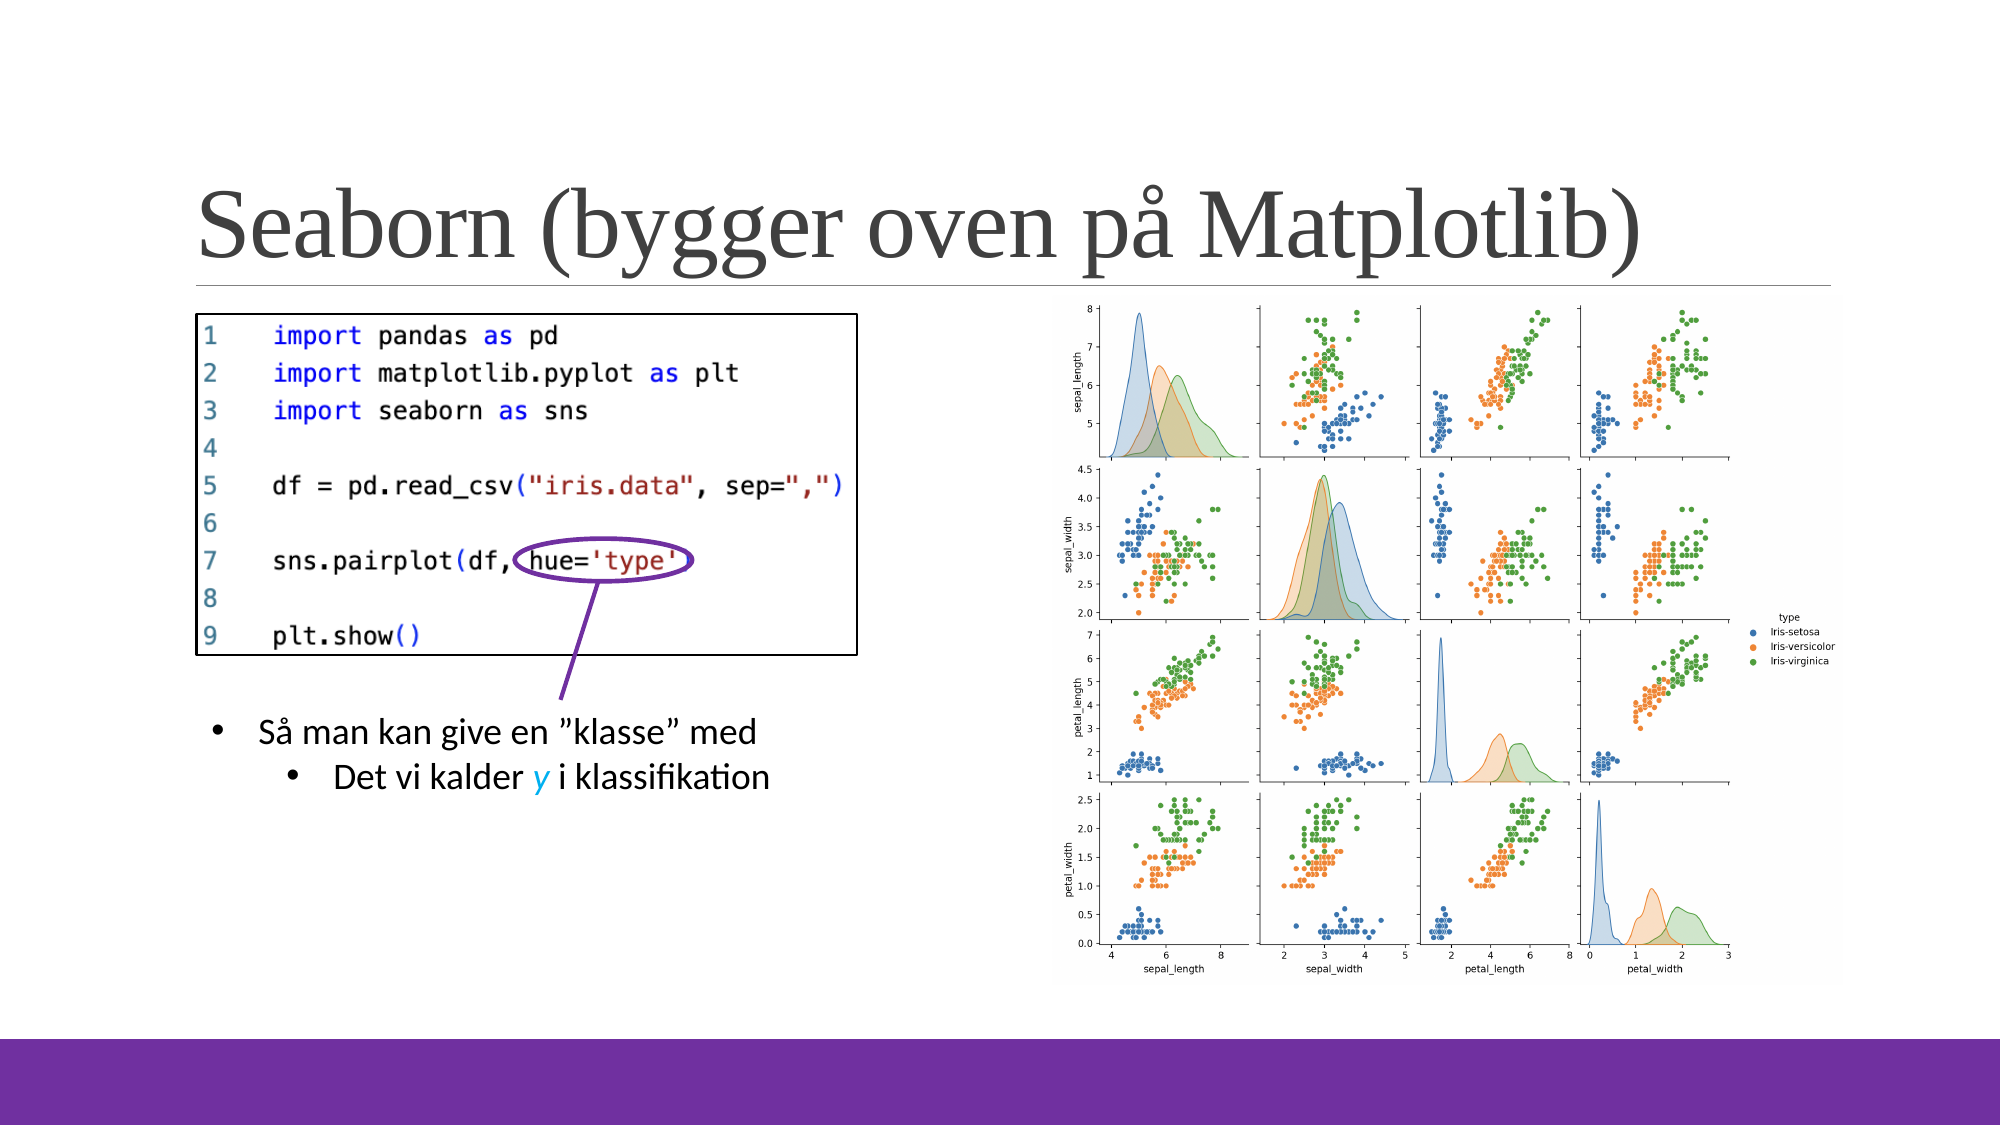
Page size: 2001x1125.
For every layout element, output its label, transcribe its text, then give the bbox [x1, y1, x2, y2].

title Seaborn (bygger oven på Matplotlib) [180, 47, 1830, 285]
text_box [559, 580, 599, 701]
text_box Så man kan give en ”klasse” med Det vi kalder y i klassifikation [196, 699, 1000, 805]
picture [1052, 294, 1843, 985]
picture [197, 314, 859, 656]
